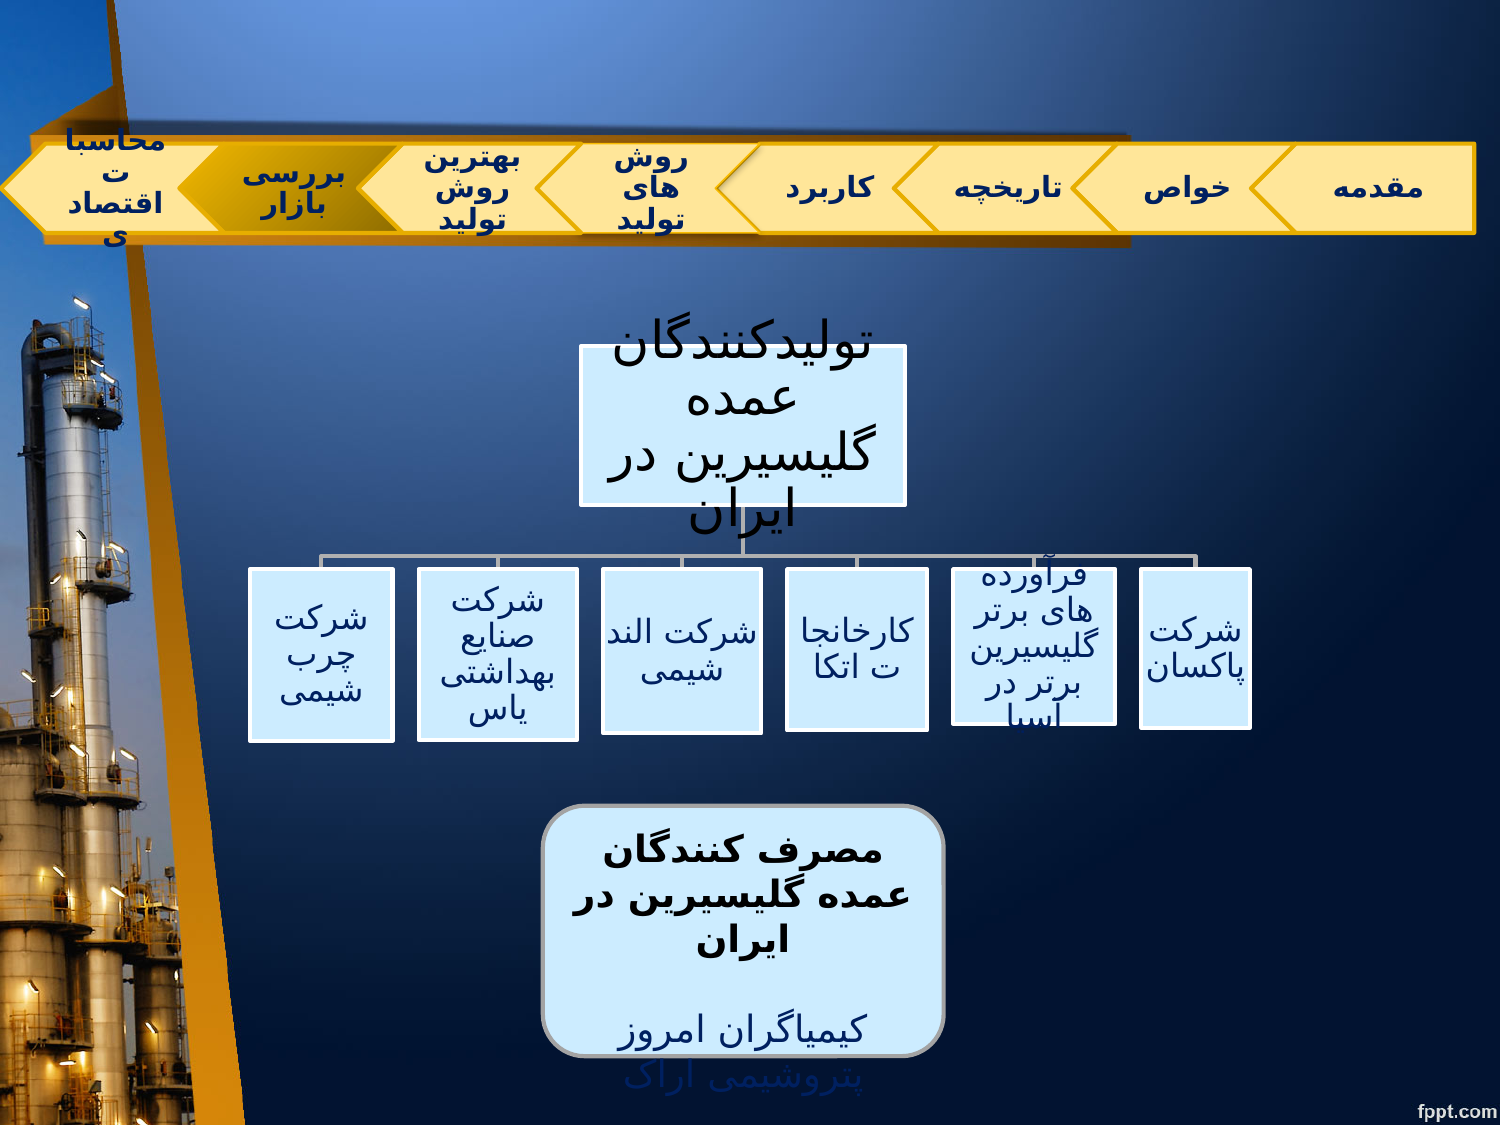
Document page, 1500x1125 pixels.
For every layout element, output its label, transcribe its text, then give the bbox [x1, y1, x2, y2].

picture [0, 0, 1500, 1125]
text_box مصرف کنندگان عمده گلیسیرین در ایران کیمیاگران امروز پتروشیمی اراک [540, 904, 946, 1059]
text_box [0, 0, 1476, 413]
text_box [249, 421, 1251, 897]
